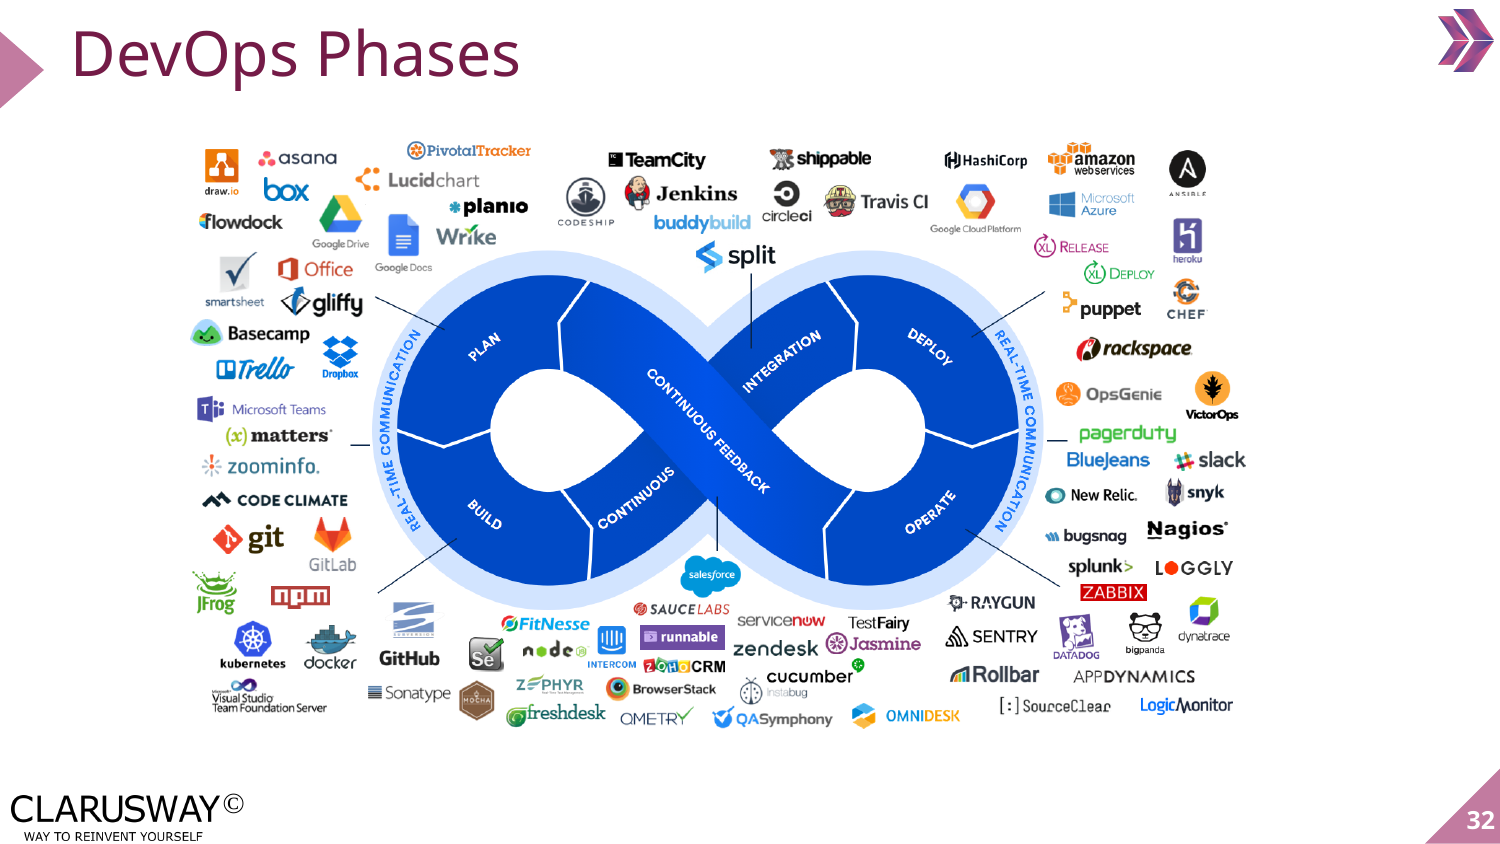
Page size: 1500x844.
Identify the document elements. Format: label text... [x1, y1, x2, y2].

picture [11, 795, 220, 841]
title DevOps Phases [70, 28, 997, 132]
picture [1438, 9, 1494, 72]
slide_number ‹#› [1461, 809, 1496, 839]
picture [174, 130, 1262, 743]
